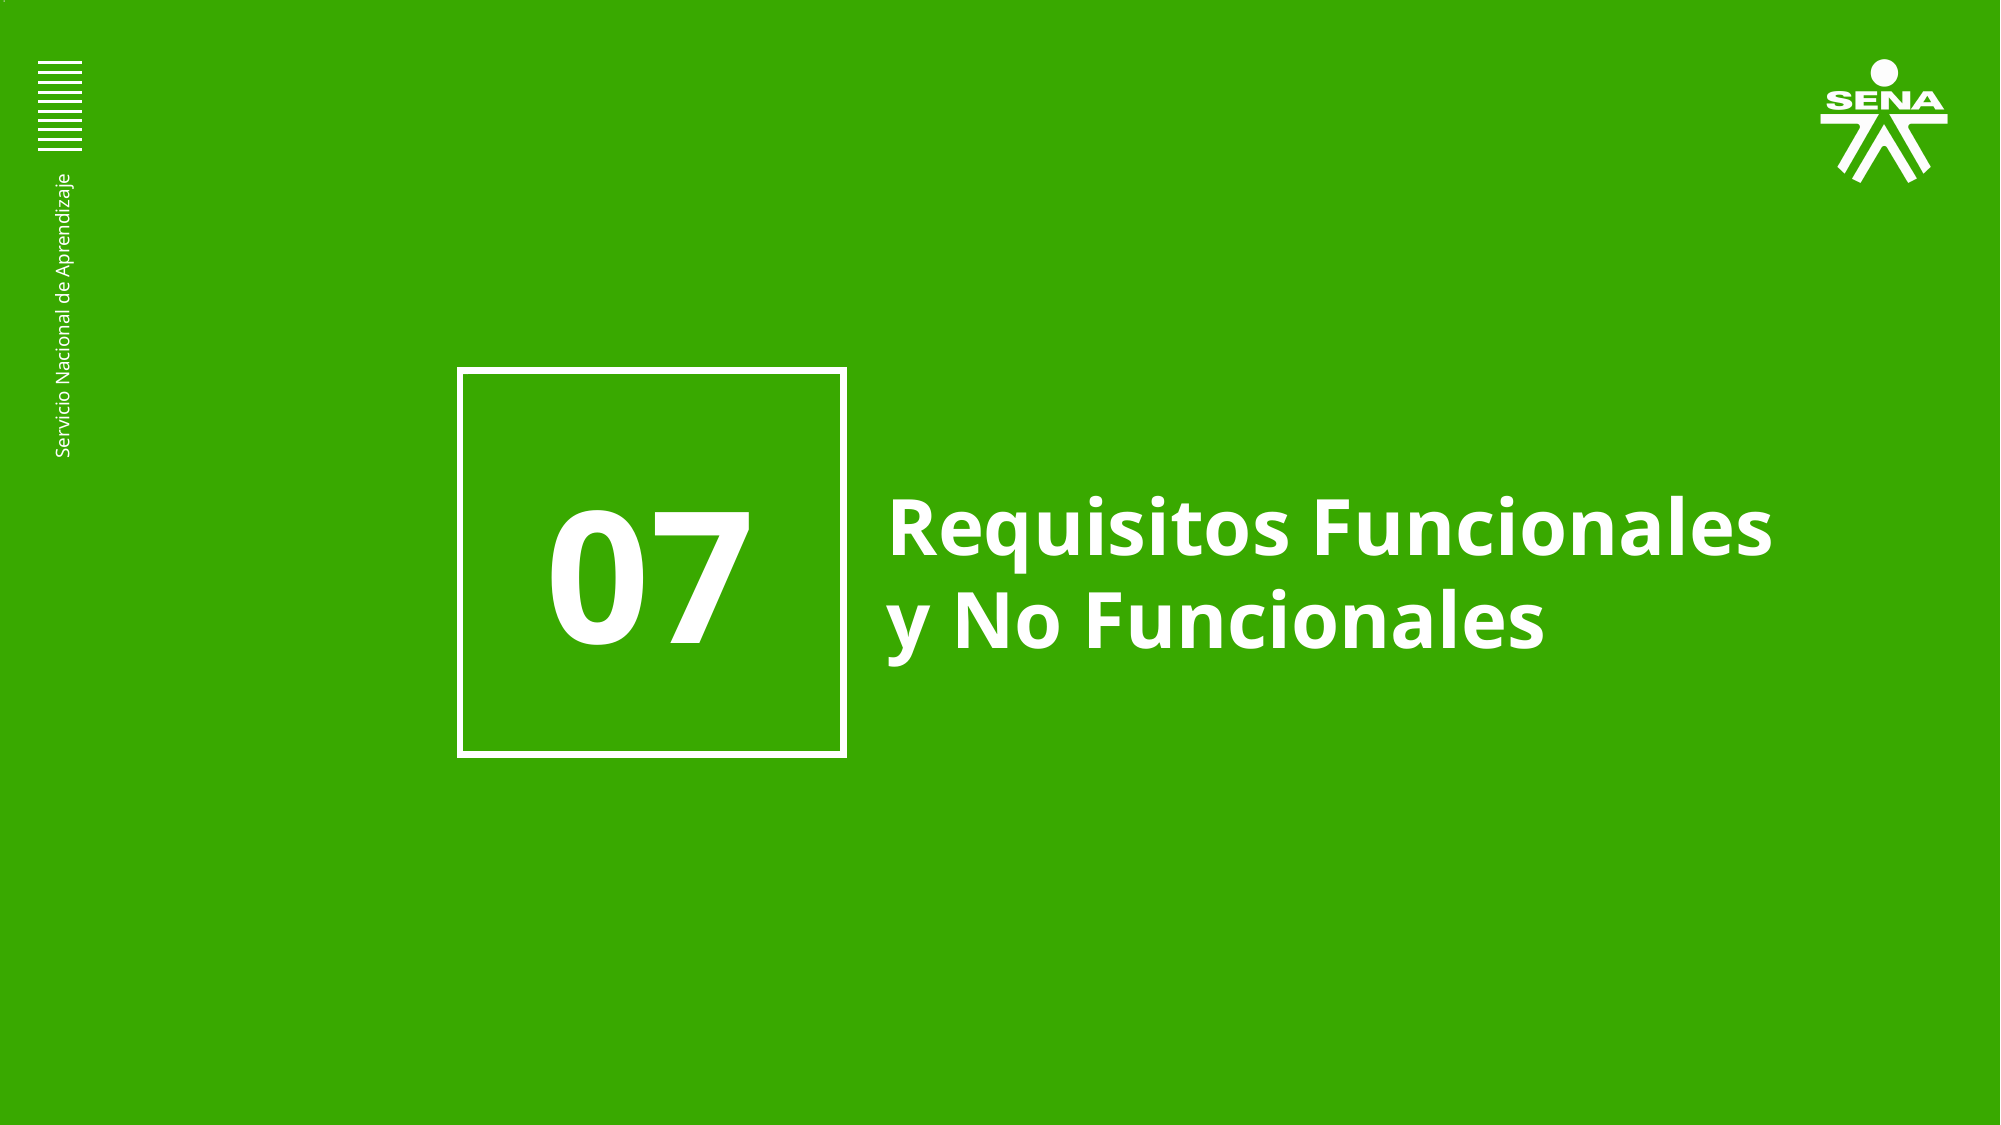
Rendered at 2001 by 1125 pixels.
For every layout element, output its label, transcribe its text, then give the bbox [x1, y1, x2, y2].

text_box [0, 0, 2000, 1125]
text_box 07 [459, 452, 842, 688]
text_box Servicio Nacional de Aprendizaje [43, 158, 81, 485]
picture [1806, 43, 1962, 200]
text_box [38, 62, 83, 150]
text_box [459, 370, 844, 755]
text_box Requisitos Funcionales y No Funcionales [866, 502, 1857, 640]
